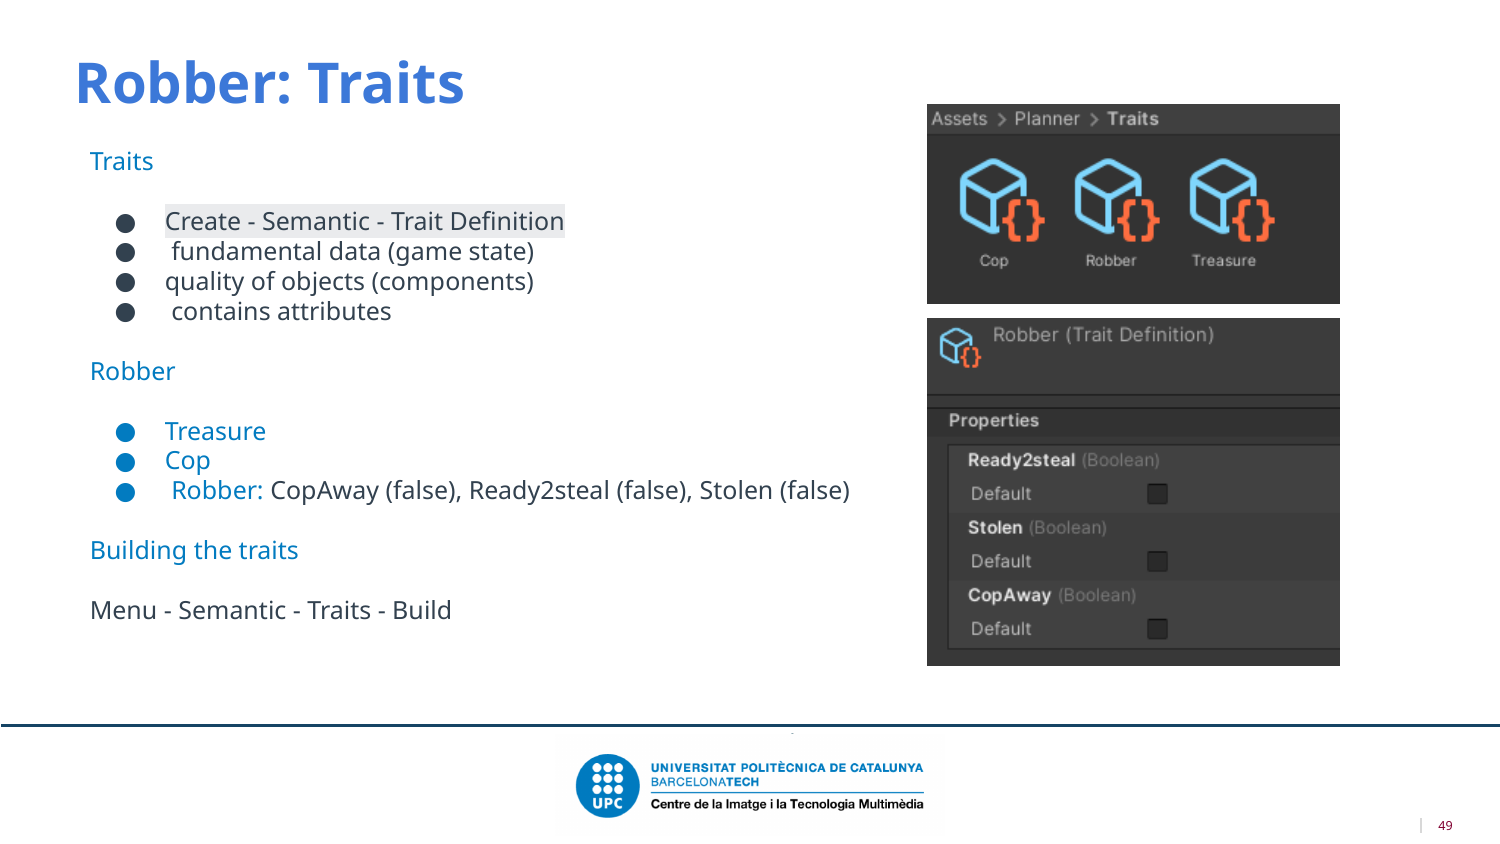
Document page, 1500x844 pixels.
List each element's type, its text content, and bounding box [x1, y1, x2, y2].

picture [927, 103, 1340, 304]
picture [927, 318, 1340, 667]
list Robber: Traits [74, 47, 1428, 131]
text_box Traits Create - Semantic - Trait Definition fundamental data (game state) quality of objects (components) contains attributes Robber Treasure Cop Robber: CopAway (false), Ready2steal (false), Stolen (false) Building the traits Menu - Semantic - Traits - Build [74, 130, 1371, 647]
picture [555, 718, 945, 836]
